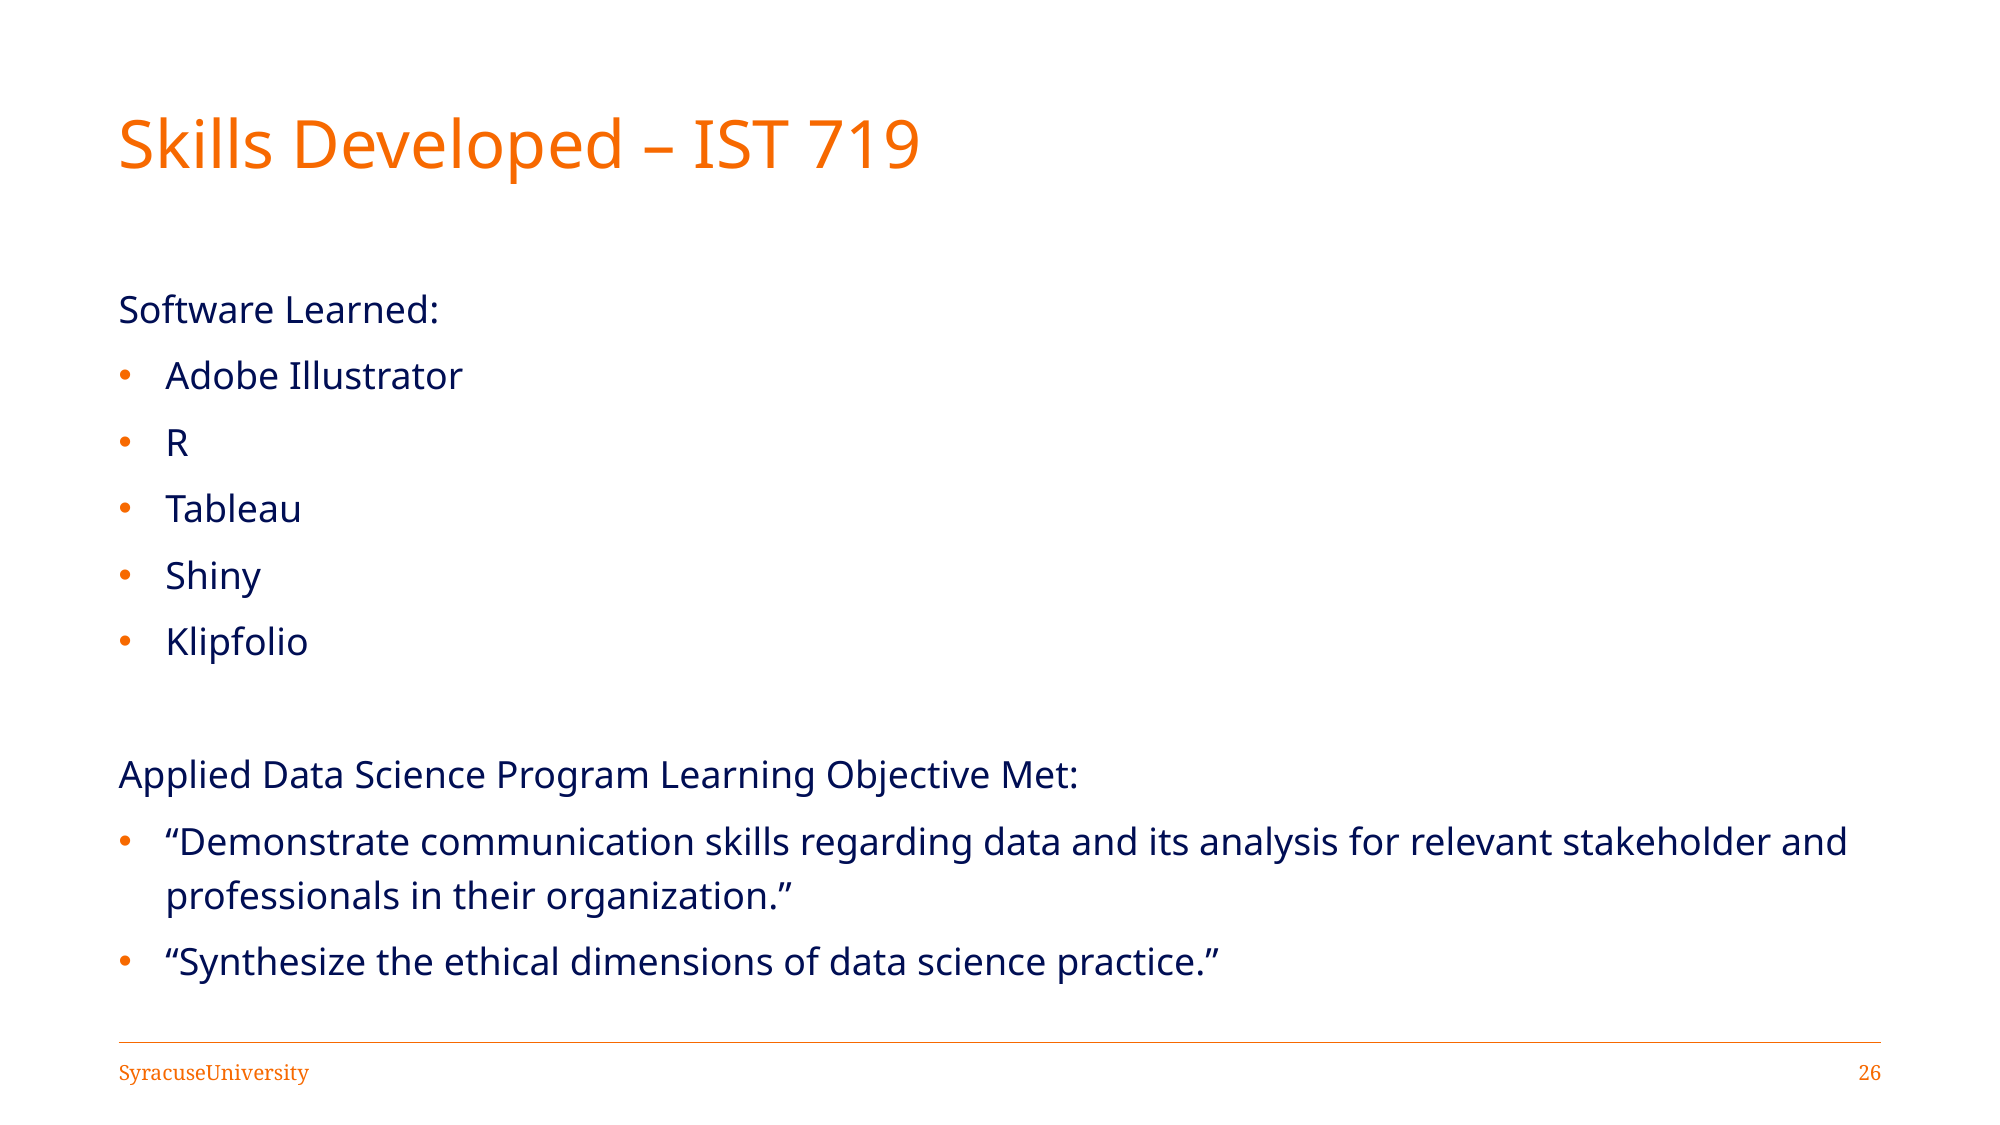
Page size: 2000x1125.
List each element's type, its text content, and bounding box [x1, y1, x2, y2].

title Skills Developed – IST 719 [118, 110, 1882, 173]
list Software Learned: Adobe Illustrator R Tableau Shiny Klipfolio Applied Data Science Program Learning Objective Met: “Demonstrate communication skills regarding data and its analysis for relevant stakeholder and professionals in their organization.” “Synthesize the ethical dimensions of data science practice.” [118, 276, 1881, 1015]
